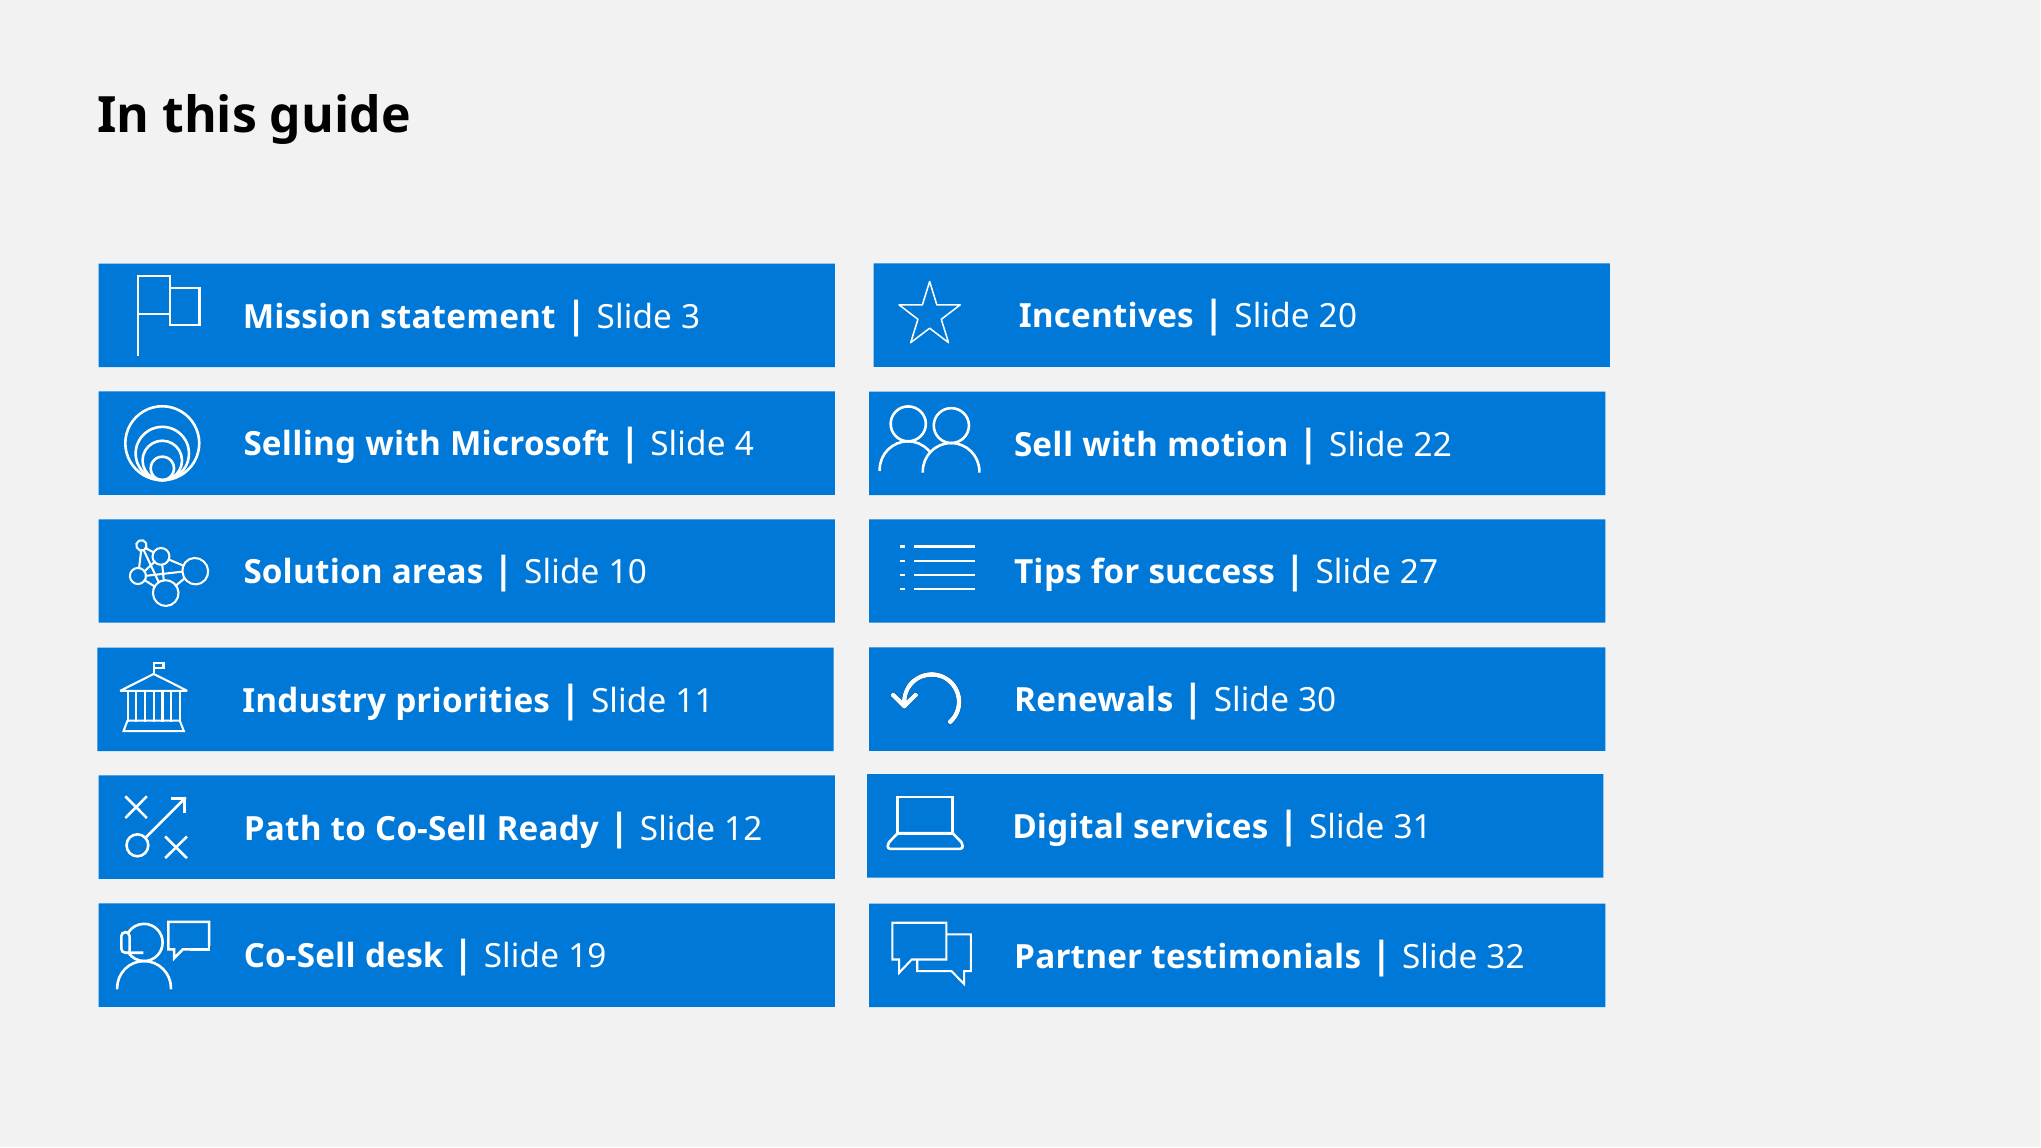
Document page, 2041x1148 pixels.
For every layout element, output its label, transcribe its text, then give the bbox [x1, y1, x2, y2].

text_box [868, 903, 1606, 1008]
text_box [868, 391, 1606, 496]
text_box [873, 263, 1611, 368]
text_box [868, 518, 1606, 624]
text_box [97, 646, 834, 752]
title In this guide [97, 78, 1814, 144]
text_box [97, 391, 836, 496]
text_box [97, 519, 836, 624]
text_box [98, 774, 836, 880]
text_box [868, 647, 1606, 752]
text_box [97, 902, 836, 1007]
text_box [866, 773, 1604, 878]
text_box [98, 263, 836, 368]
